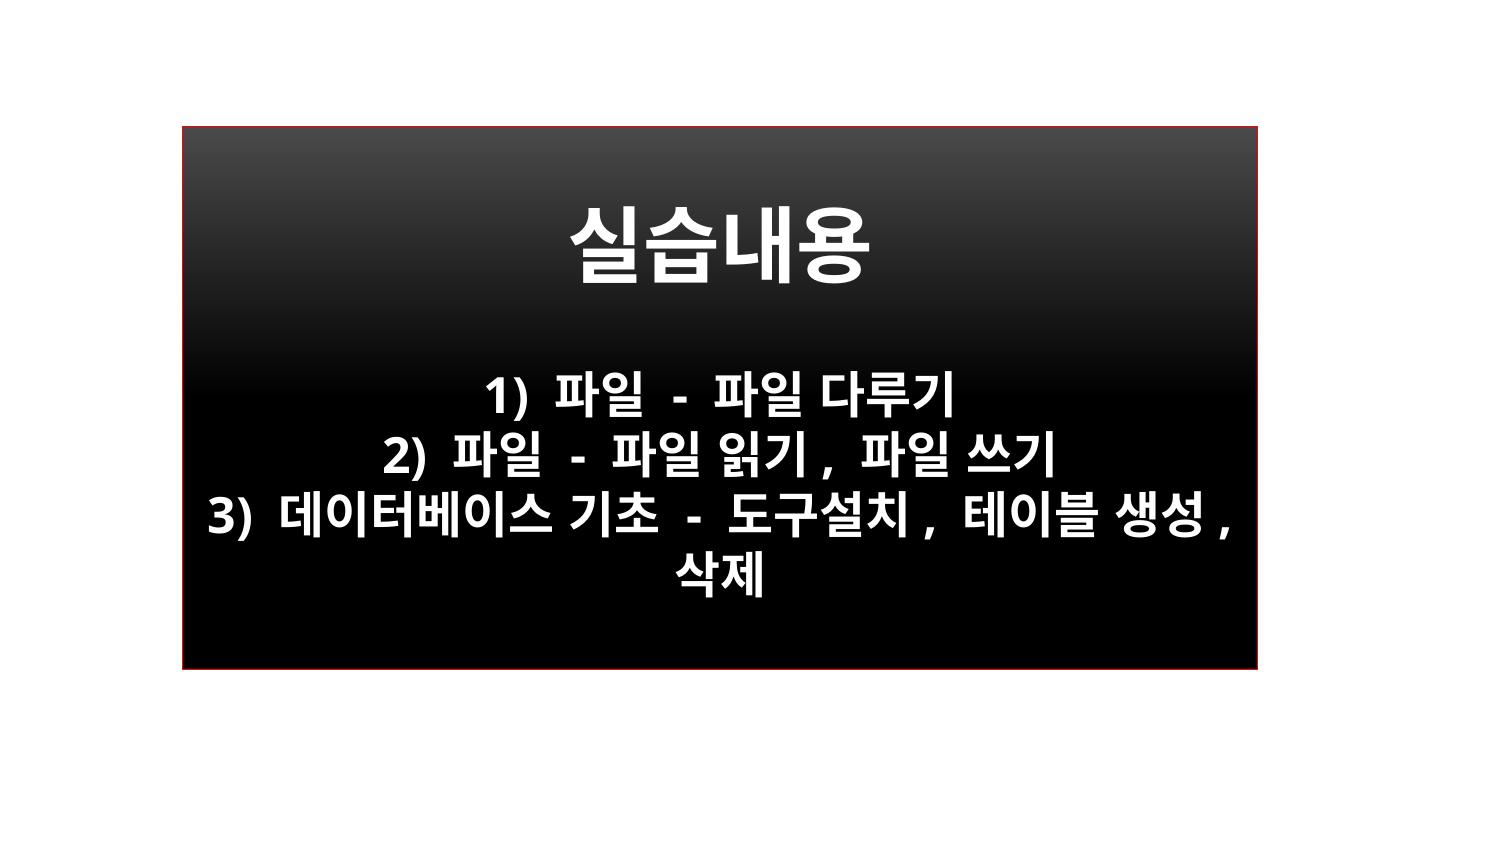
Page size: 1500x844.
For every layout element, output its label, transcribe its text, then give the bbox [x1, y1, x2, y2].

text_box 실습내용 1) 파일 - 파일 다루기 2) 파일 - 파일 읽기, 파일 쓰기 3) 데이터베이스 기초 - 도구설치, 테이블 생성, 삭제 [182, 126, 1258, 670]
